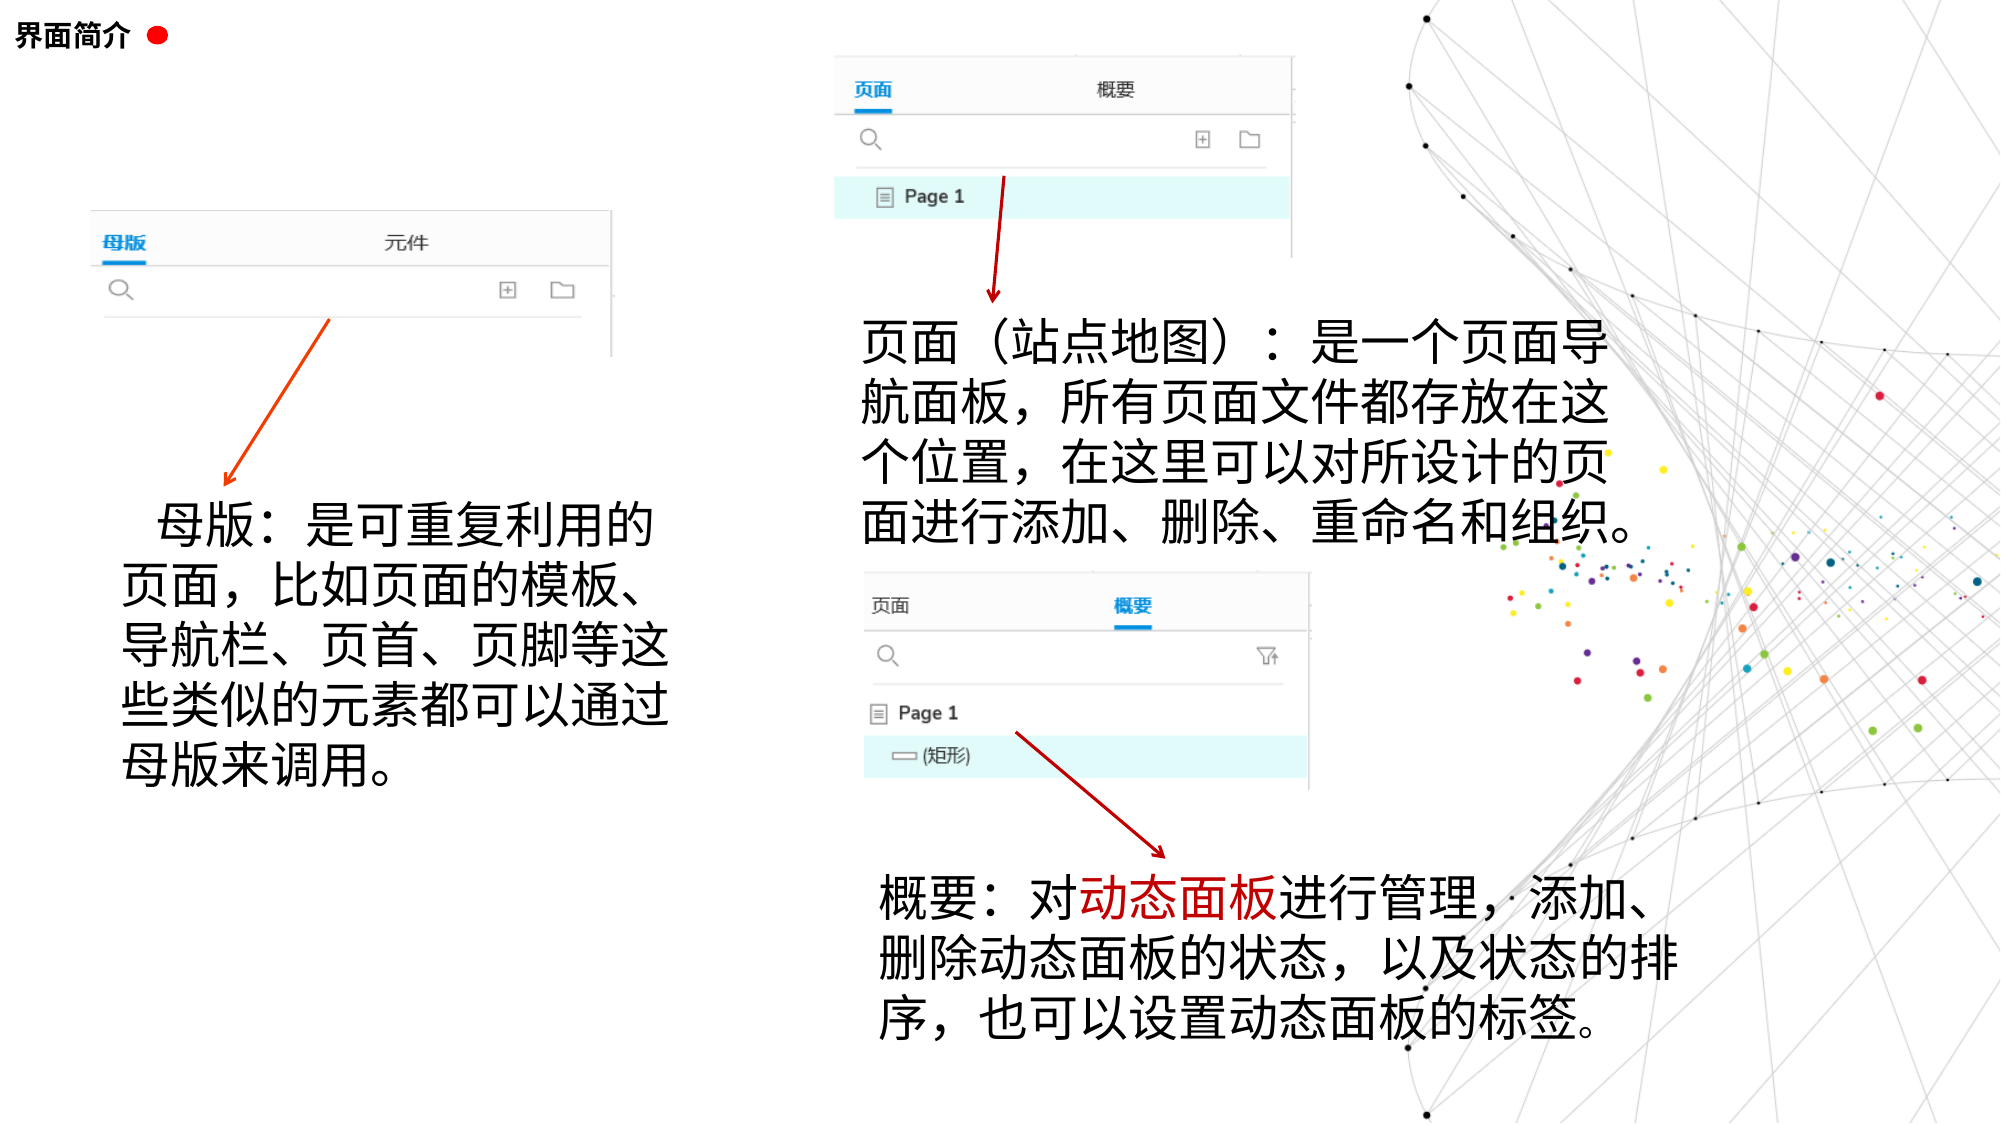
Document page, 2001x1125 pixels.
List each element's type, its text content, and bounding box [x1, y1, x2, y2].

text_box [992, 175, 1005, 304]
text_box [145, 24, 170, 46]
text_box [1015, 731, 1166, 859]
picture [1314, 0, 2001, 1123]
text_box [223, 318, 330, 487]
picture [863, 570, 1312, 790]
picture [834, 54, 1296, 258]
picture [90, 210, 625, 357]
text_box 概要：对动态面板进行管理，添加、删除动态面板的状态，以及状态的排序，也可以设置动态面板的标签。 [863, 858, 1706, 1054]
text_box 界面简介 [0, 9, 147, 60]
text_box 页面（站点地图）：是一个页面导航面板，所有页面文件都存放在这个位置，在这里可以对所设计的页面进行添加、删除、重命名和组织。 [845, 303, 1651, 559]
text_box 母版：是可重复利用的页面，比如页面的模板、导航栏、页首、页脚等这些类似的元素都可以通过母版来调用。 [105, 486, 696, 847]
